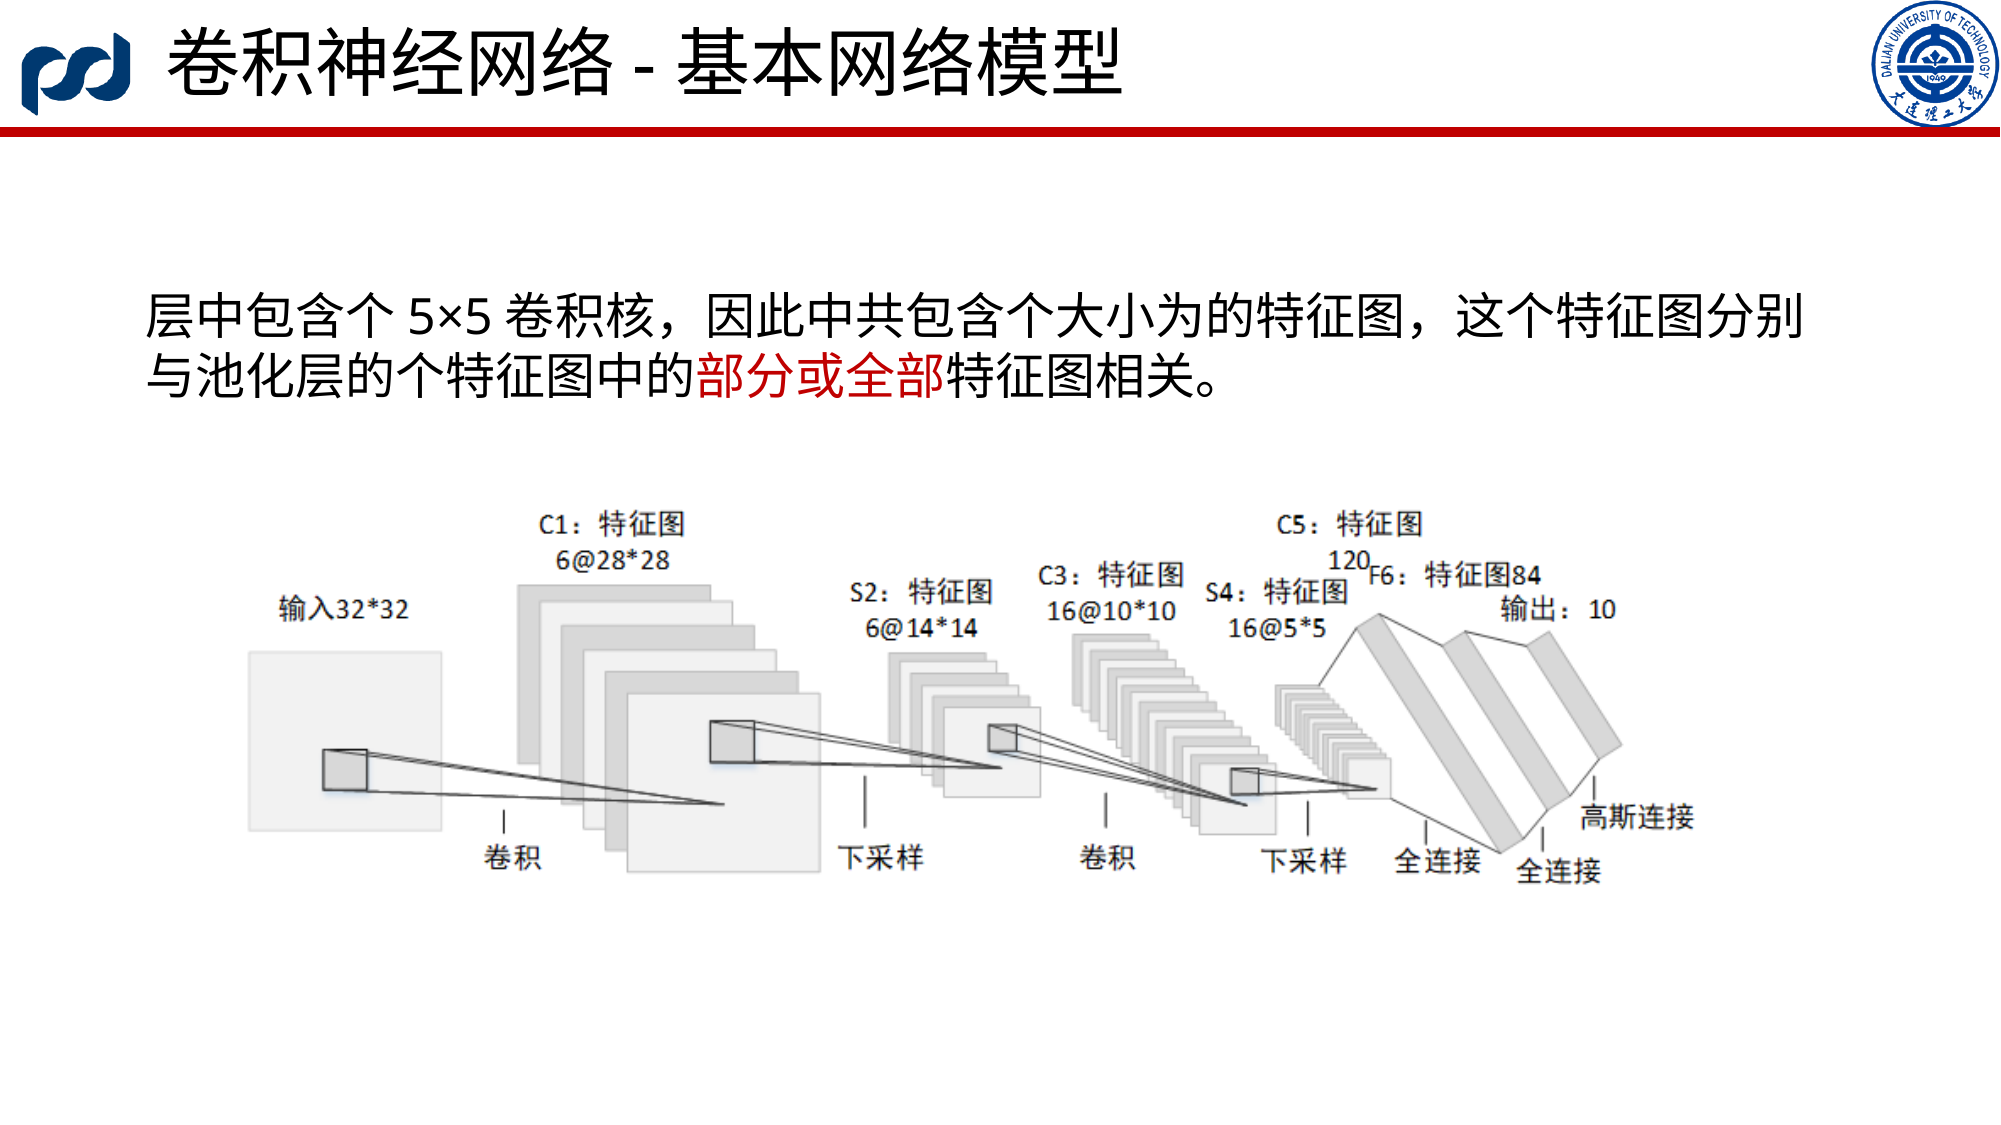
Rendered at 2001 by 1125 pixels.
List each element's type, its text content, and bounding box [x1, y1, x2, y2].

picture [12, 11, 150, 122]
picture [1871, 0, 2001, 128]
title 卷积神经网络-基本网络模型 [150, 15, 1327, 118]
picture [236, 495, 1705, 900]
